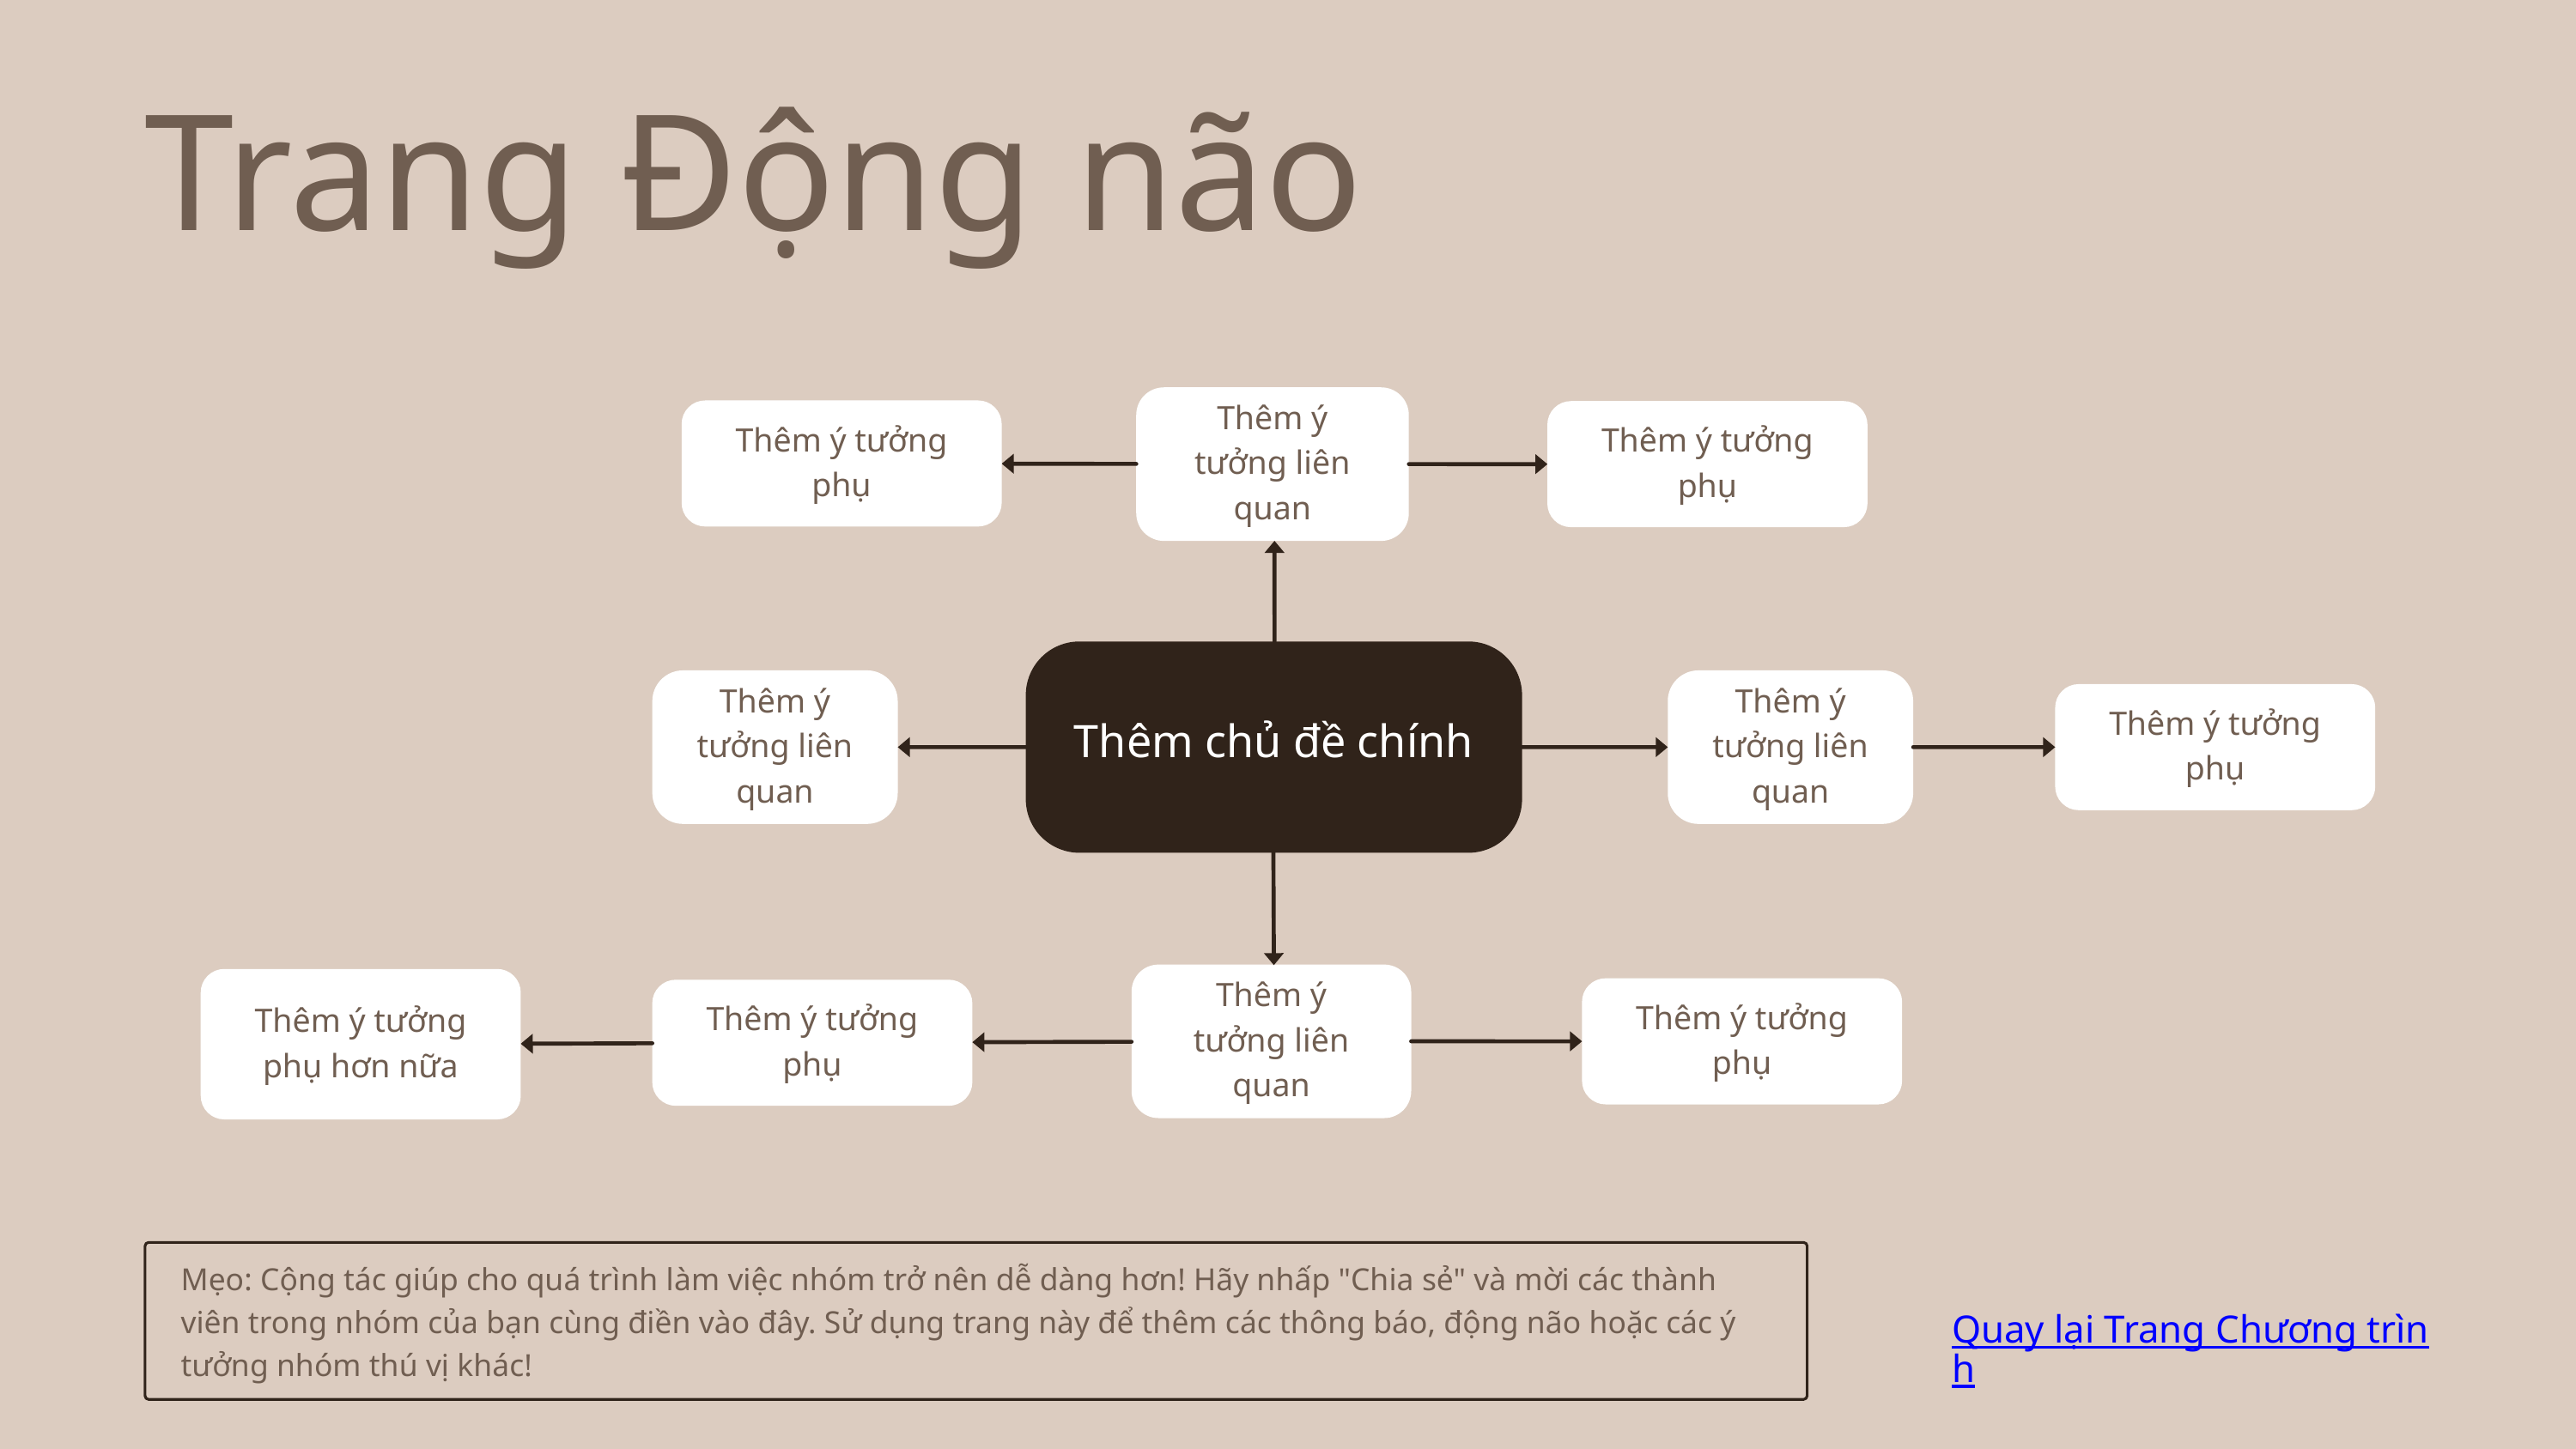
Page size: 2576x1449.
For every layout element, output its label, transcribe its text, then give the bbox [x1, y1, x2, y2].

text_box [2055, 683, 2376, 811]
text_box [1265, 549, 1284, 640]
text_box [1582, 978, 1903, 1105]
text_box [652, 670, 898, 825]
text_box Trang Động não [144, 70, 1862, 264]
text_box [525, 1034, 647, 1053]
text_box [1917, 738, 2050, 756]
text_box Quay lại Trang Chương trình [1952, 1304, 2432, 1357]
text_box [652, 979, 973, 1106]
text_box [1135, 386, 1409, 542]
text_box [1265, 860, 1283, 963]
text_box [1667, 670, 1914, 825]
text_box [1025, 641, 1522, 853]
text_box [1413, 455, 1542, 474]
text_box [1005, 454, 1131, 473]
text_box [144, 1242, 1807, 1400]
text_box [200, 968, 521, 1120]
text_box [1416, 1032, 1577, 1051]
text_box [902, 738, 1021, 756]
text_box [681, 400, 1002, 527]
text_box [976, 1033, 1127, 1052]
text_box [1526, 738, 1662, 756]
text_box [1131, 964, 1412, 1119]
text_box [1546, 400, 1868, 528]
